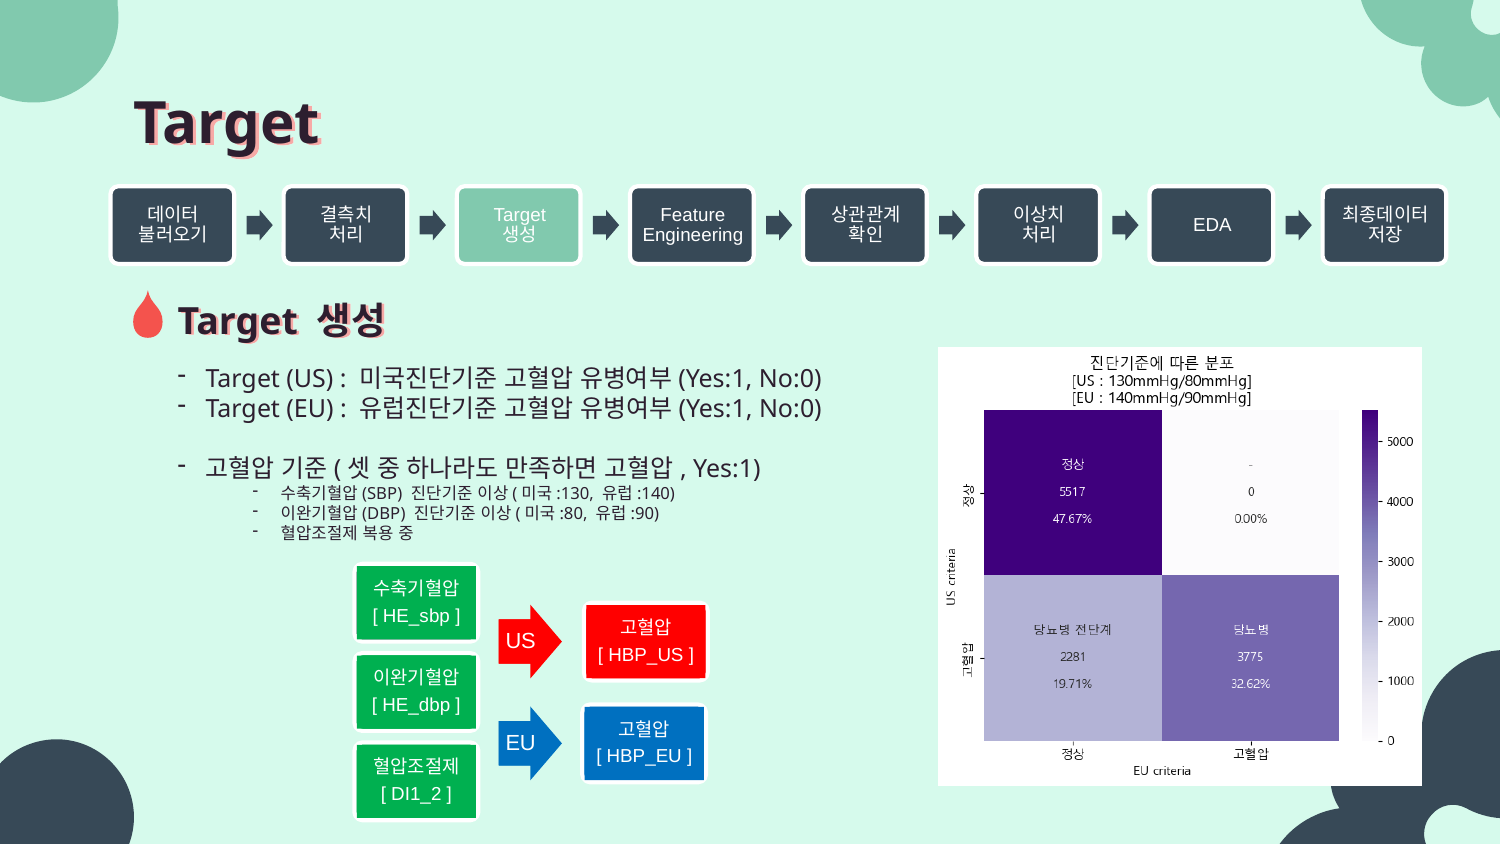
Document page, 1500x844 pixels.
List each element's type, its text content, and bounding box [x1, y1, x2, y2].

text_box Target 생성 [162, 291, 1128, 347]
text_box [498, 604, 563, 679]
text_box Target (US) : 미국진단기준 고혈압 유병여부(Yes:1, No:0) Target (EU) : 유럽진단기준 고혈압 유병여부(Yes:1, No:0) 고혈압 기준(셋 중 하나라도 만족하면 고혈압, Yes:1) 수축기혈압(SBP) 진단기준 이상(미국:130, 유럽:140) 이완기혈압(DBP) 진단기준 이상(미국:80, 유럽:90) 혈압조절제 복용 중 [162, 347, 936, 552]
text_box [133, 291, 163, 338]
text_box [354, 652, 479, 732]
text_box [582, 704, 707, 783]
picture [938, 346, 1422, 786]
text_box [354, 742, 479, 821]
title Target [118, 72, 1382, 165]
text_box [583, 602, 708, 681]
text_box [498, 706, 563, 781]
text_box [354, 563, 479, 642]
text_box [109, 167, 1447, 283]
